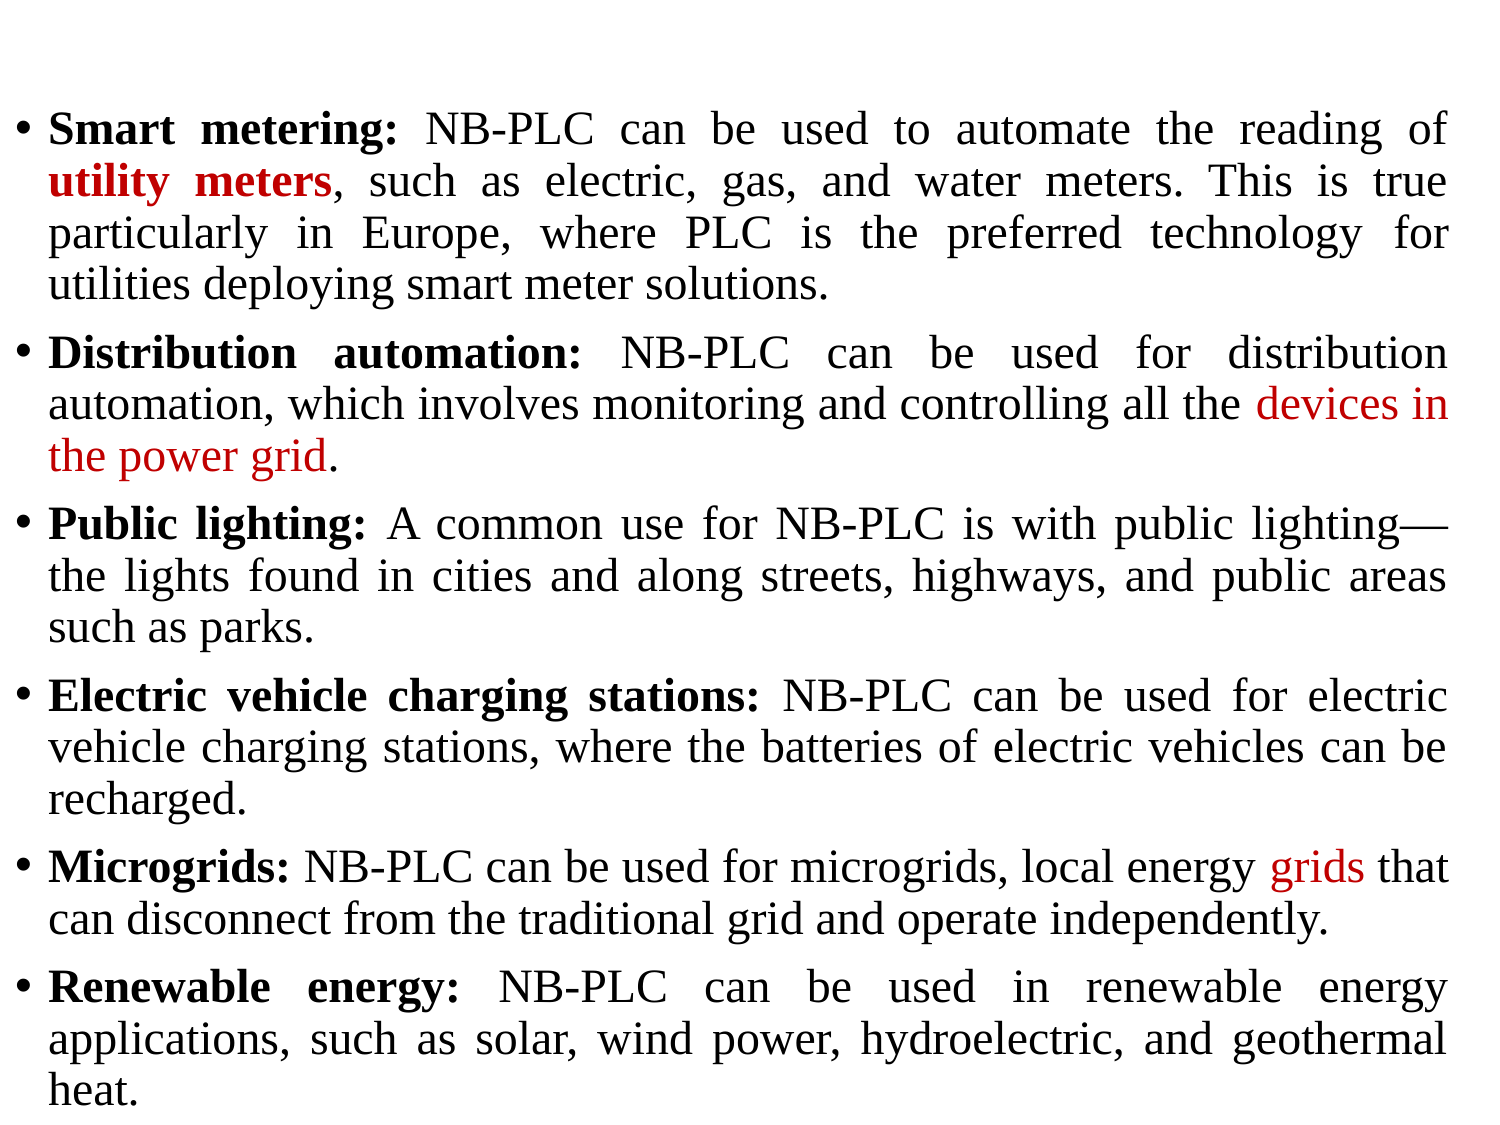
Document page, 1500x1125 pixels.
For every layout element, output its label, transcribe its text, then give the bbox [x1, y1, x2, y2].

list Smart metering: NB-PLC can be used to automate the reading of utility meters, such as electric, gas, and water meters. This is true particularly in Europe, where PLC is the preferred technology for utilities deploying smart meter solutions. Distribution automation: NB-PLC can be used for distribution automation, which involves monitoring and controlling all the devices in the power grid. Public lighting: A common use for NB-PLC is with public lighting—the lights found in cities and along streets, highways, and public areas such as parks. Electric vehicle charging stations: NB-PLC can be used for electric vehicle charging stations, where the batteries of electric vehicles can be recharged. Microgrids: NB-PLC can be used for microgrids, local energy grids that can disconnect from the traditional grid and operate independently. Renewable energy: NB-PLC can be used in renewable energy applications, such as solar, wind power, hydroelectric, and geothermal heat. [0, 96, 1465, 1125]
